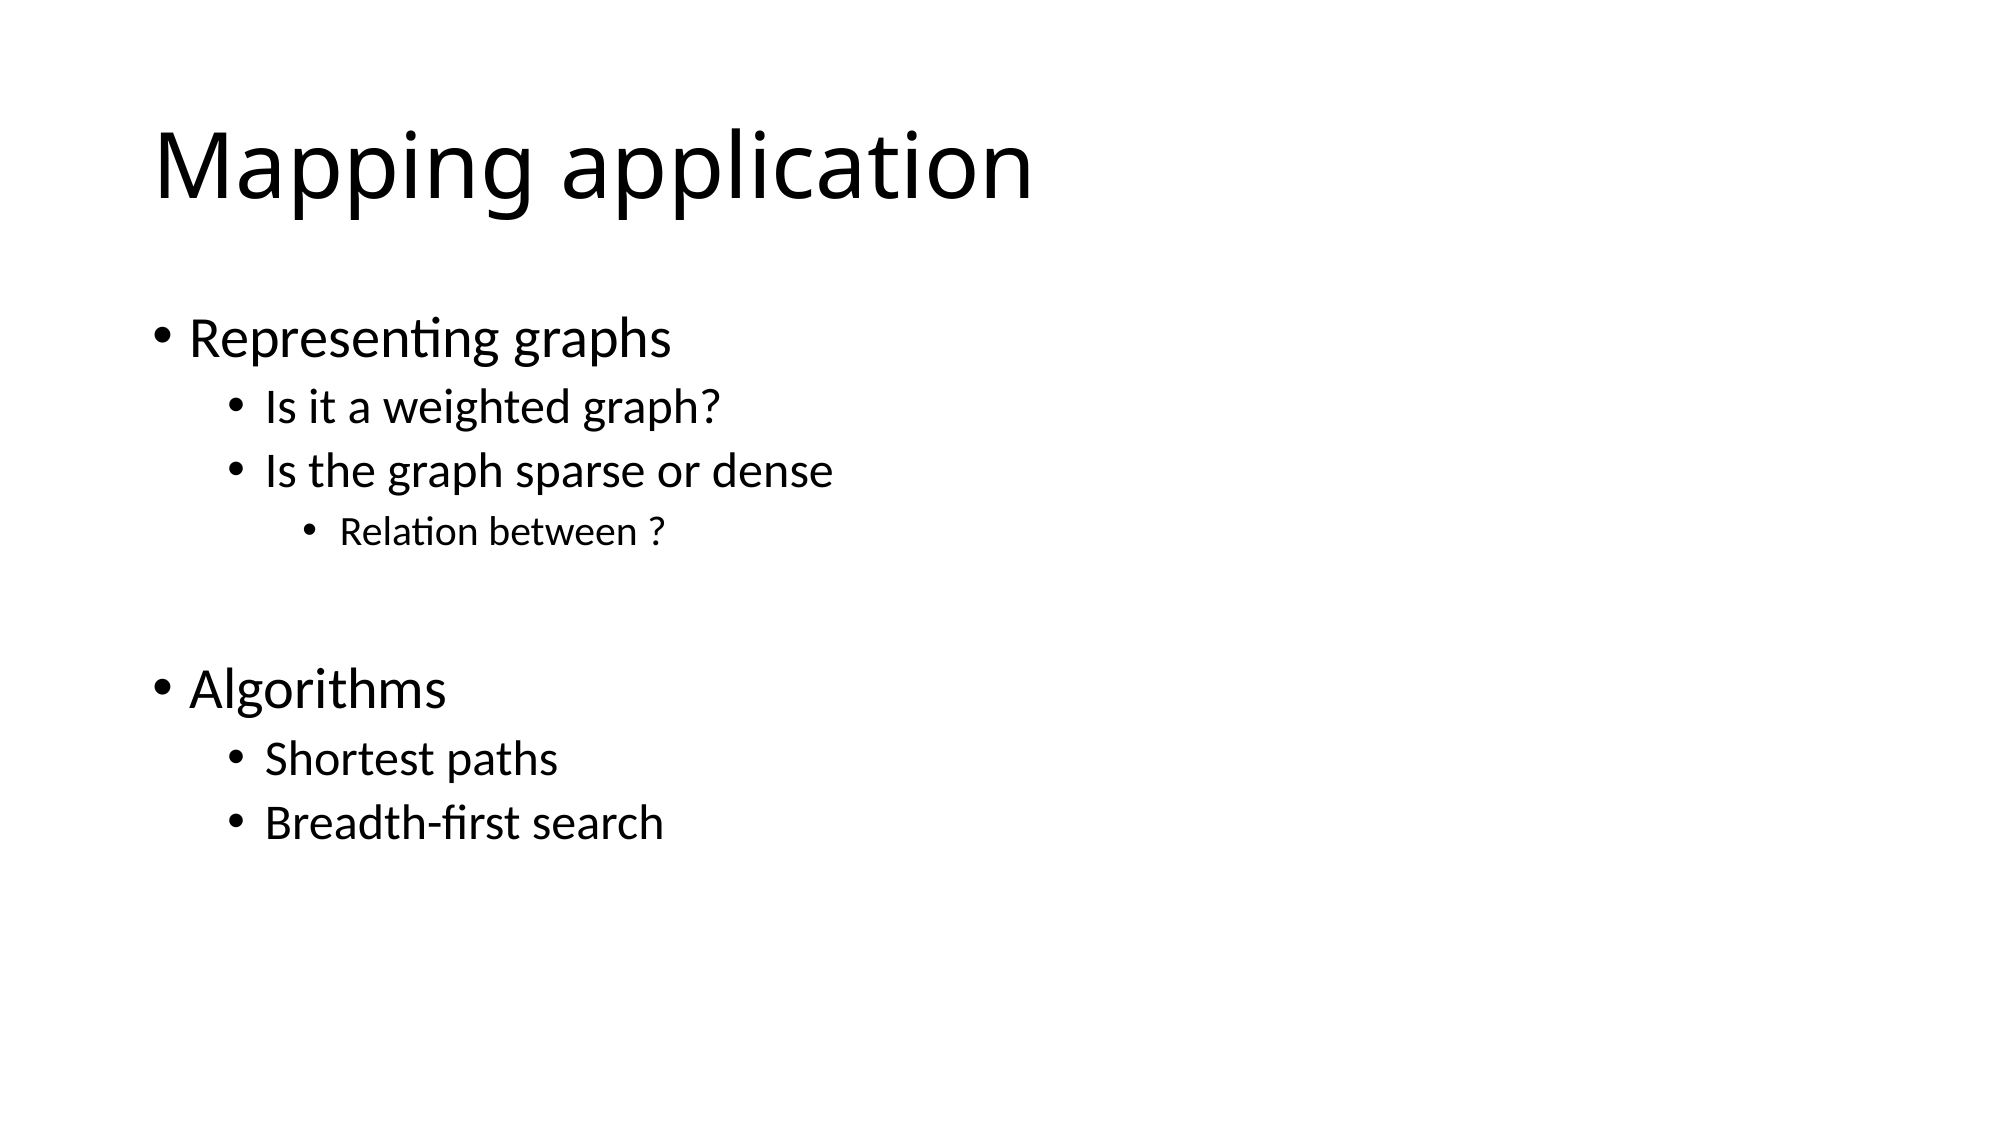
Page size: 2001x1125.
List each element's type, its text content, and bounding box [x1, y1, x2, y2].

title Mapping application [137, 59, 1863, 278]
